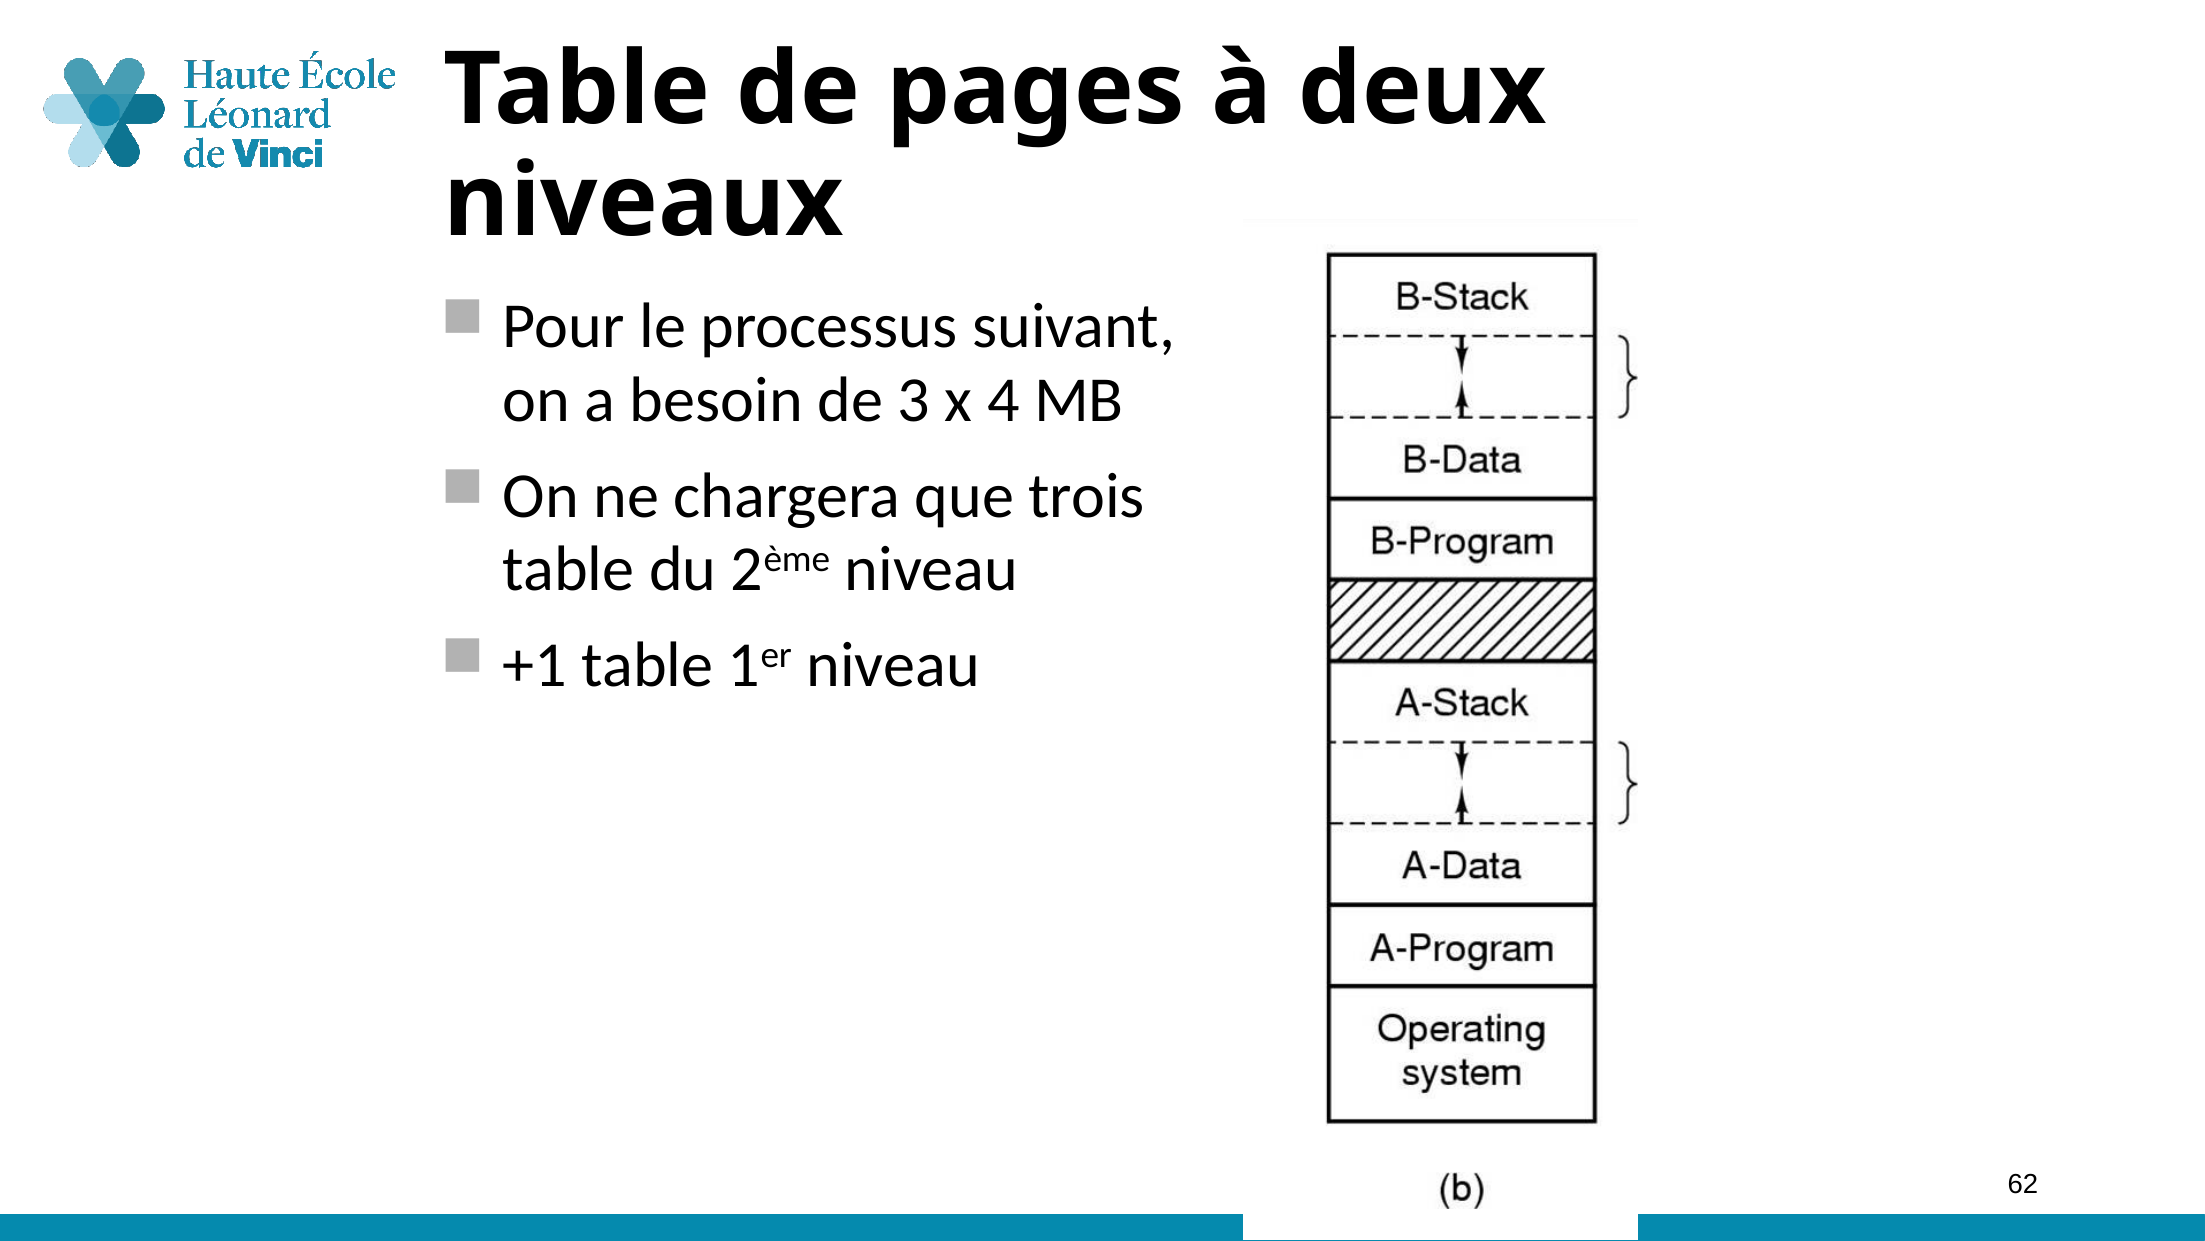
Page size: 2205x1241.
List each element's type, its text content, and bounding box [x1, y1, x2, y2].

title Table de pages à deux niveaux [444, 17, 1740, 274]
list Pour le processus suivant, on a besoin de 3 x 4 MB On ne chargera que trois table du 2ème niveau +1 table 1er niveau [440, 289, 1223, 1110]
picture [16, 33, 422, 194]
picture [1243, 218, 1638, 1239]
slide_number 62 [1638, 1149, 2054, 1216]
